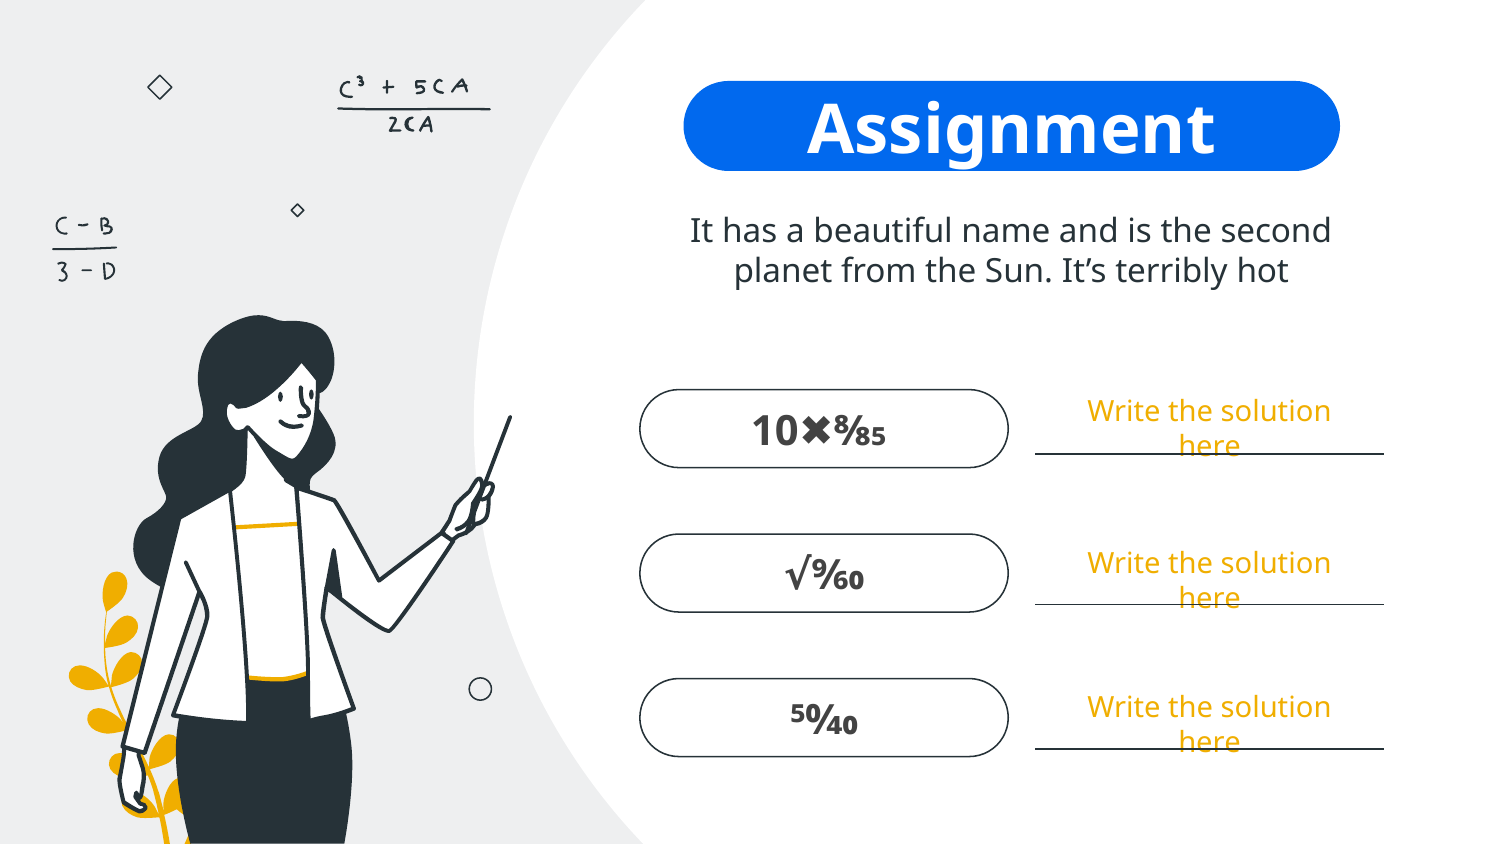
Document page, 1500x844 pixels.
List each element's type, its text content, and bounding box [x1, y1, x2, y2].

text_box [705, 80, 1318, 87]
text_box It has a beautiful name and is the second planet from the Sun. It’s terribly hot [650, 209, 1373, 288]
text_box [996, 544, 1009, 602]
text_box [639, 544, 652, 602]
text_box Write the solution here [1038, 691, 1381, 748]
text_box √9⁄60 [652, 534, 996, 612]
text_box [707, 166, 1316, 171]
title Assignment [609, 87, 1414, 166]
text_box Write the solution here [1038, 394, 1381, 453]
text_box [639, 689, 652, 746]
text_box [996, 689, 1009, 746]
text_box [639, 400, 652, 457]
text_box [66, 314, 514, 844]
text_box [996, 400, 1009, 457]
text_box 50⁄40 [652, 678, 996, 757]
text_box Write the solution here [1038, 546, 1381, 604]
text_box 10✖8⁄85 [652, 389, 996, 468]
